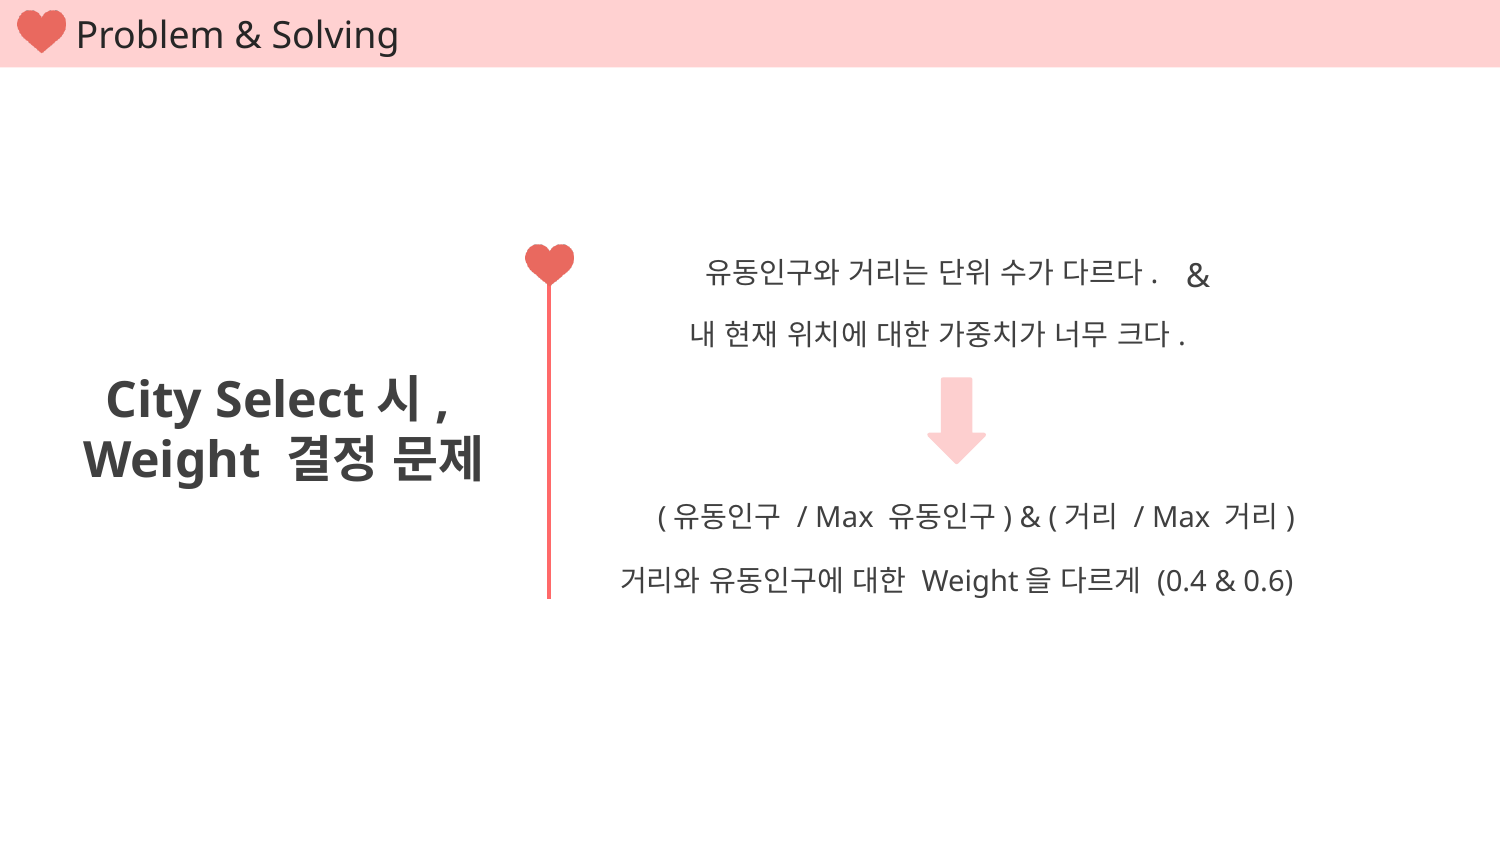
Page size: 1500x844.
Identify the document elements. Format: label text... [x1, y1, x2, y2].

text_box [548, 246, 1500, 606]
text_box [17, 3, 416, 65]
text_box [0, 0, 1500, 70]
picture [524, 241, 574, 289]
text_box City Select시, Weight 결정 문제 [0, 359, 542, 495]
